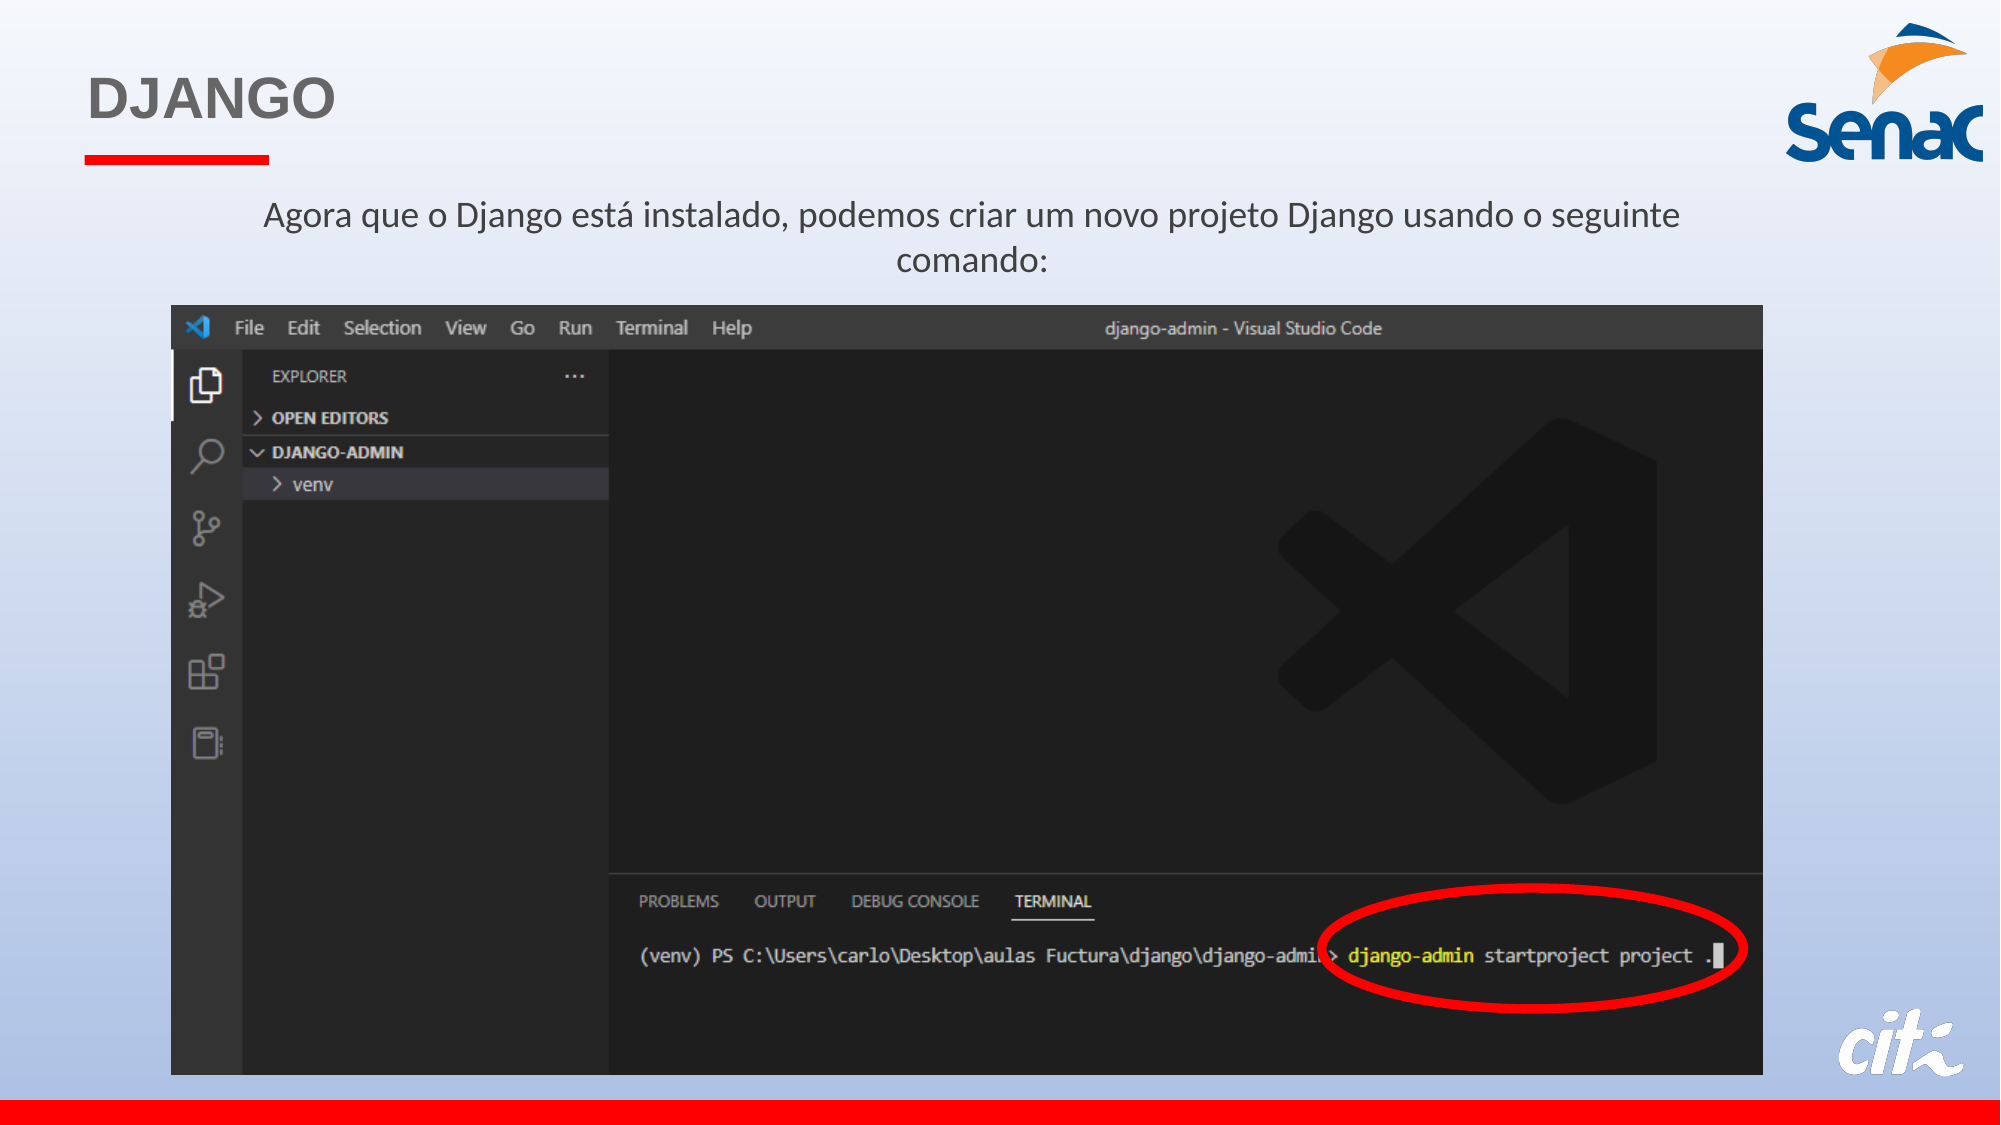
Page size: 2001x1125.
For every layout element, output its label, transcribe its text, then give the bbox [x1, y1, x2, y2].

picture [1785, 23, 1983, 162]
picture [170, 305, 1763, 1075]
text_box [0, 1100, 2000, 1125]
text_box DJANGO [87, 59, 579, 140]
text_box Agora que o Django está instalado, podemos criar um novo projeto Django usando o seguinte comando: [176, 182, 1769, 288]
text_box [84, 155, 269, 166]
picture [1838, 1008, 1964, 1077]
